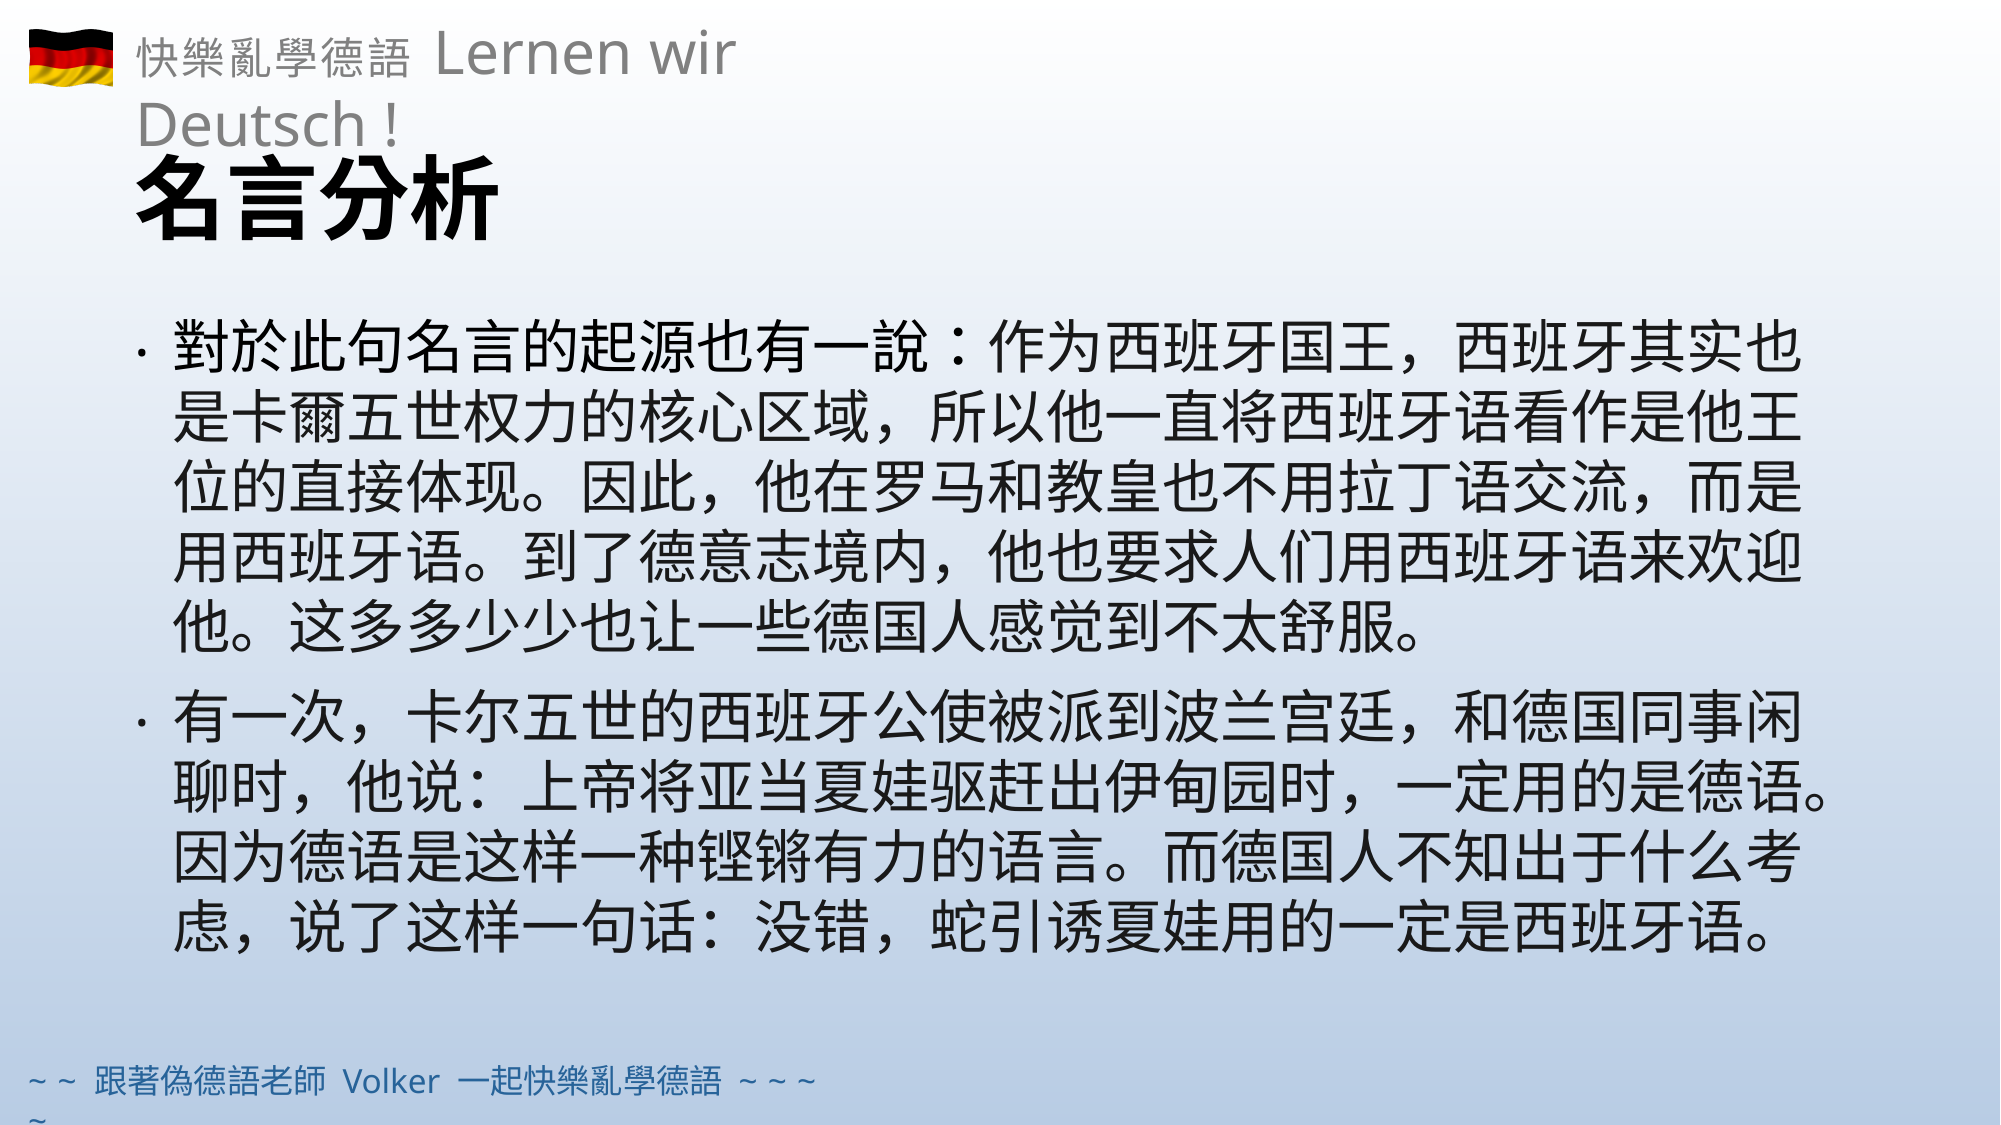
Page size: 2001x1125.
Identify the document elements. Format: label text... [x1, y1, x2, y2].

picture [29, 27, 113, 90]
title 名言分析 [119, 93, 1845, 302]
list 對於此句名言的起源也有一說：作为西班牙国王，西班牙其实也是卡爾五世权力的核心区域，所以他一直将西班牙语看作是他王位的直接体现。因此，他在罗马和教皇也不用拉丁语交流，而是用西班牙语。到了德意志境内，他也要求人们用西班牙语来欢迎他。这多多少少也让一些德国人感觉到不太舒服。 有一次，卡尔五世的西班牙公使被派到波兰宫廷，和德国同事闲聊时，他说：上帝将亚当夏娃驱赶出伊甸园时，一定用的是德语。因为德语是这样一种铿锵有力的语言。而德国人不知出于什么考虑，说了这样一句话：没错，蛇引诱夏娃用的一定是西班牙语。 [119, 302, 1845, 1017]
